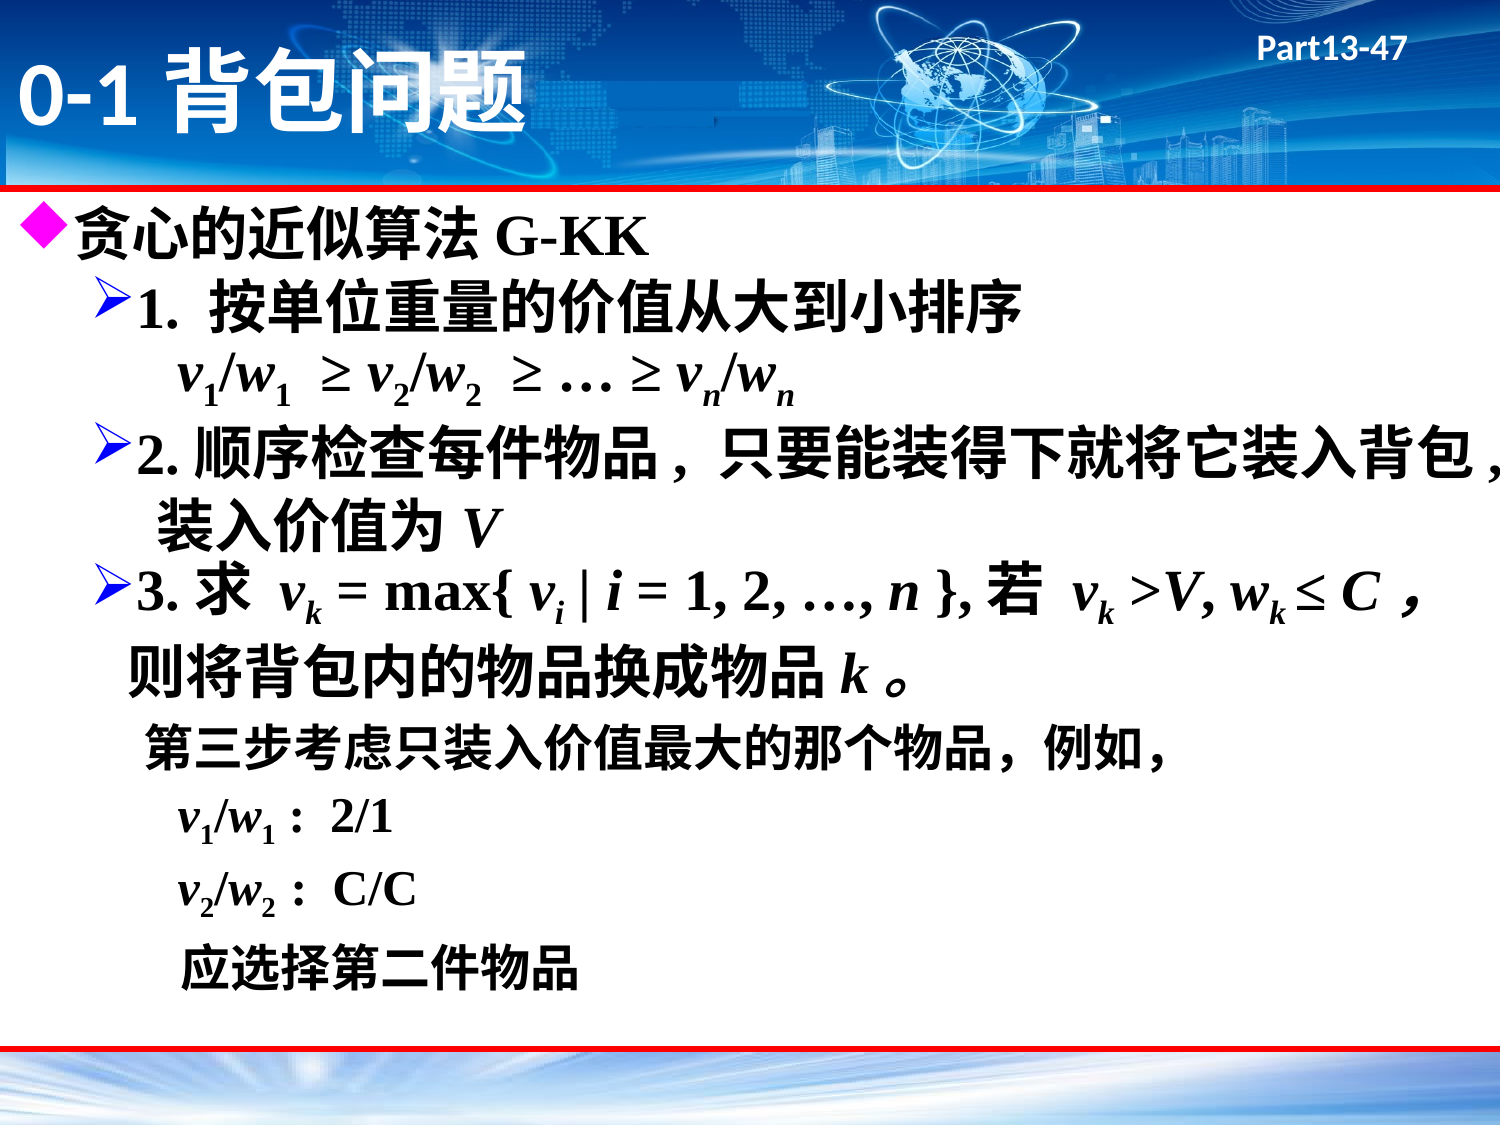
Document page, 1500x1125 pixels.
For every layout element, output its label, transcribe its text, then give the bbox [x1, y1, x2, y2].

title 0-1背包问题 [3, 2, 1500, 189]
picture [0, 1052, 1500, 1125]
picture [0, 0, 1500, 185]
list 贪心的近似算法G-KK 1. 按单位重量的价值从大到小排序 v1/w1 ≥ v2/w2 ≥ … ≥ vn/wn 2.顺序检查每件物品, 只要能装得下就将它装入背包, 装入价值为V 3.求 vk = max{ vi | i = 1, 2, …, n },若 vk >V, wk ≤ C，则将背包内的物品换成物品k。 第三步考虑只装入价值最大的那个物品，例如， v1/w1 : 2/1 v2/w2 : C/C 应选择第二件物品 [0, 186, 1498, 1049]
